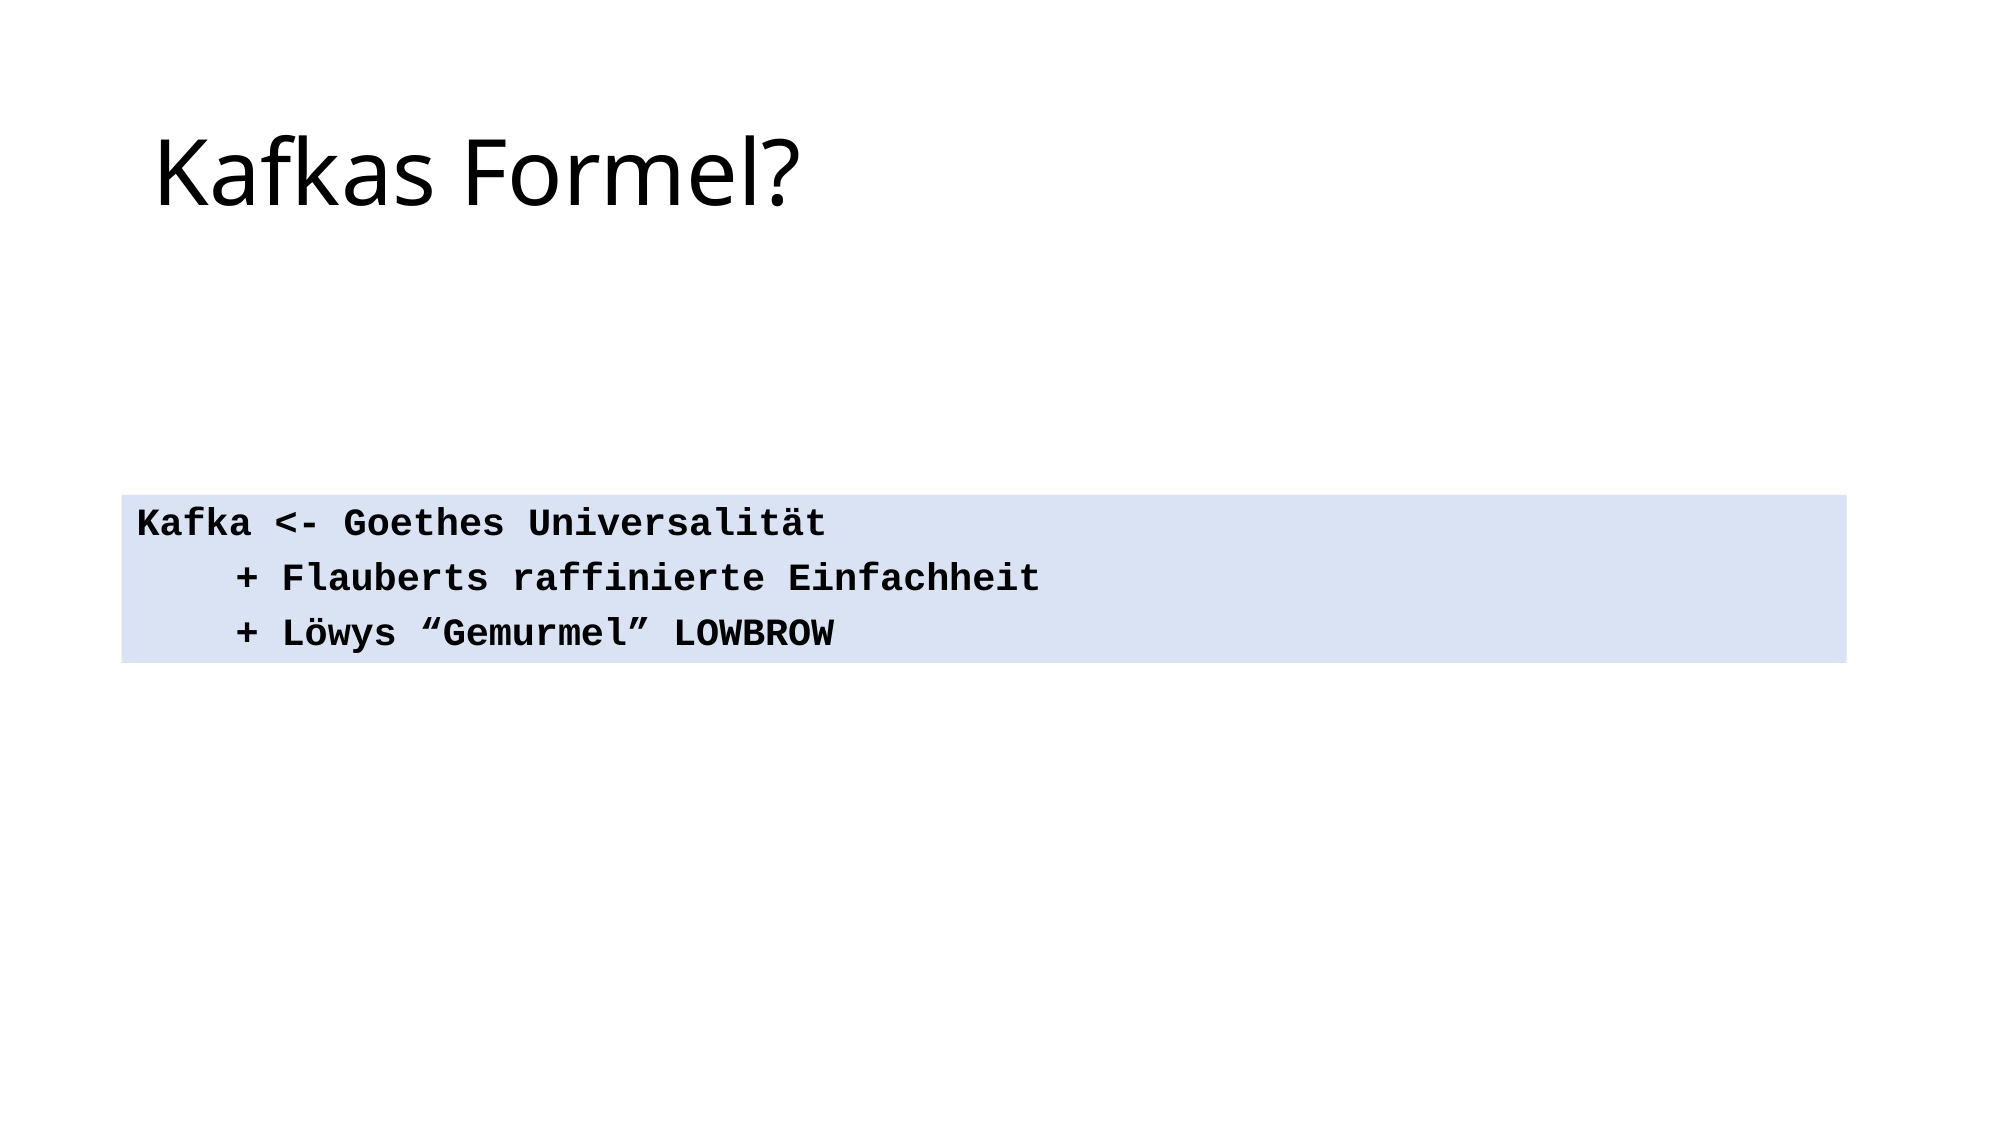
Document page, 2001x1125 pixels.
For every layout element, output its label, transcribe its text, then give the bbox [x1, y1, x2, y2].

title Kafkas Formel? [137, 59, 1863, 278]
list Kafka <- Goethes Universalität + Flauberts raffinierte Einfachheit + Löwys “Gemurmel” LOWBROW [121, 494, 1847, 663]
